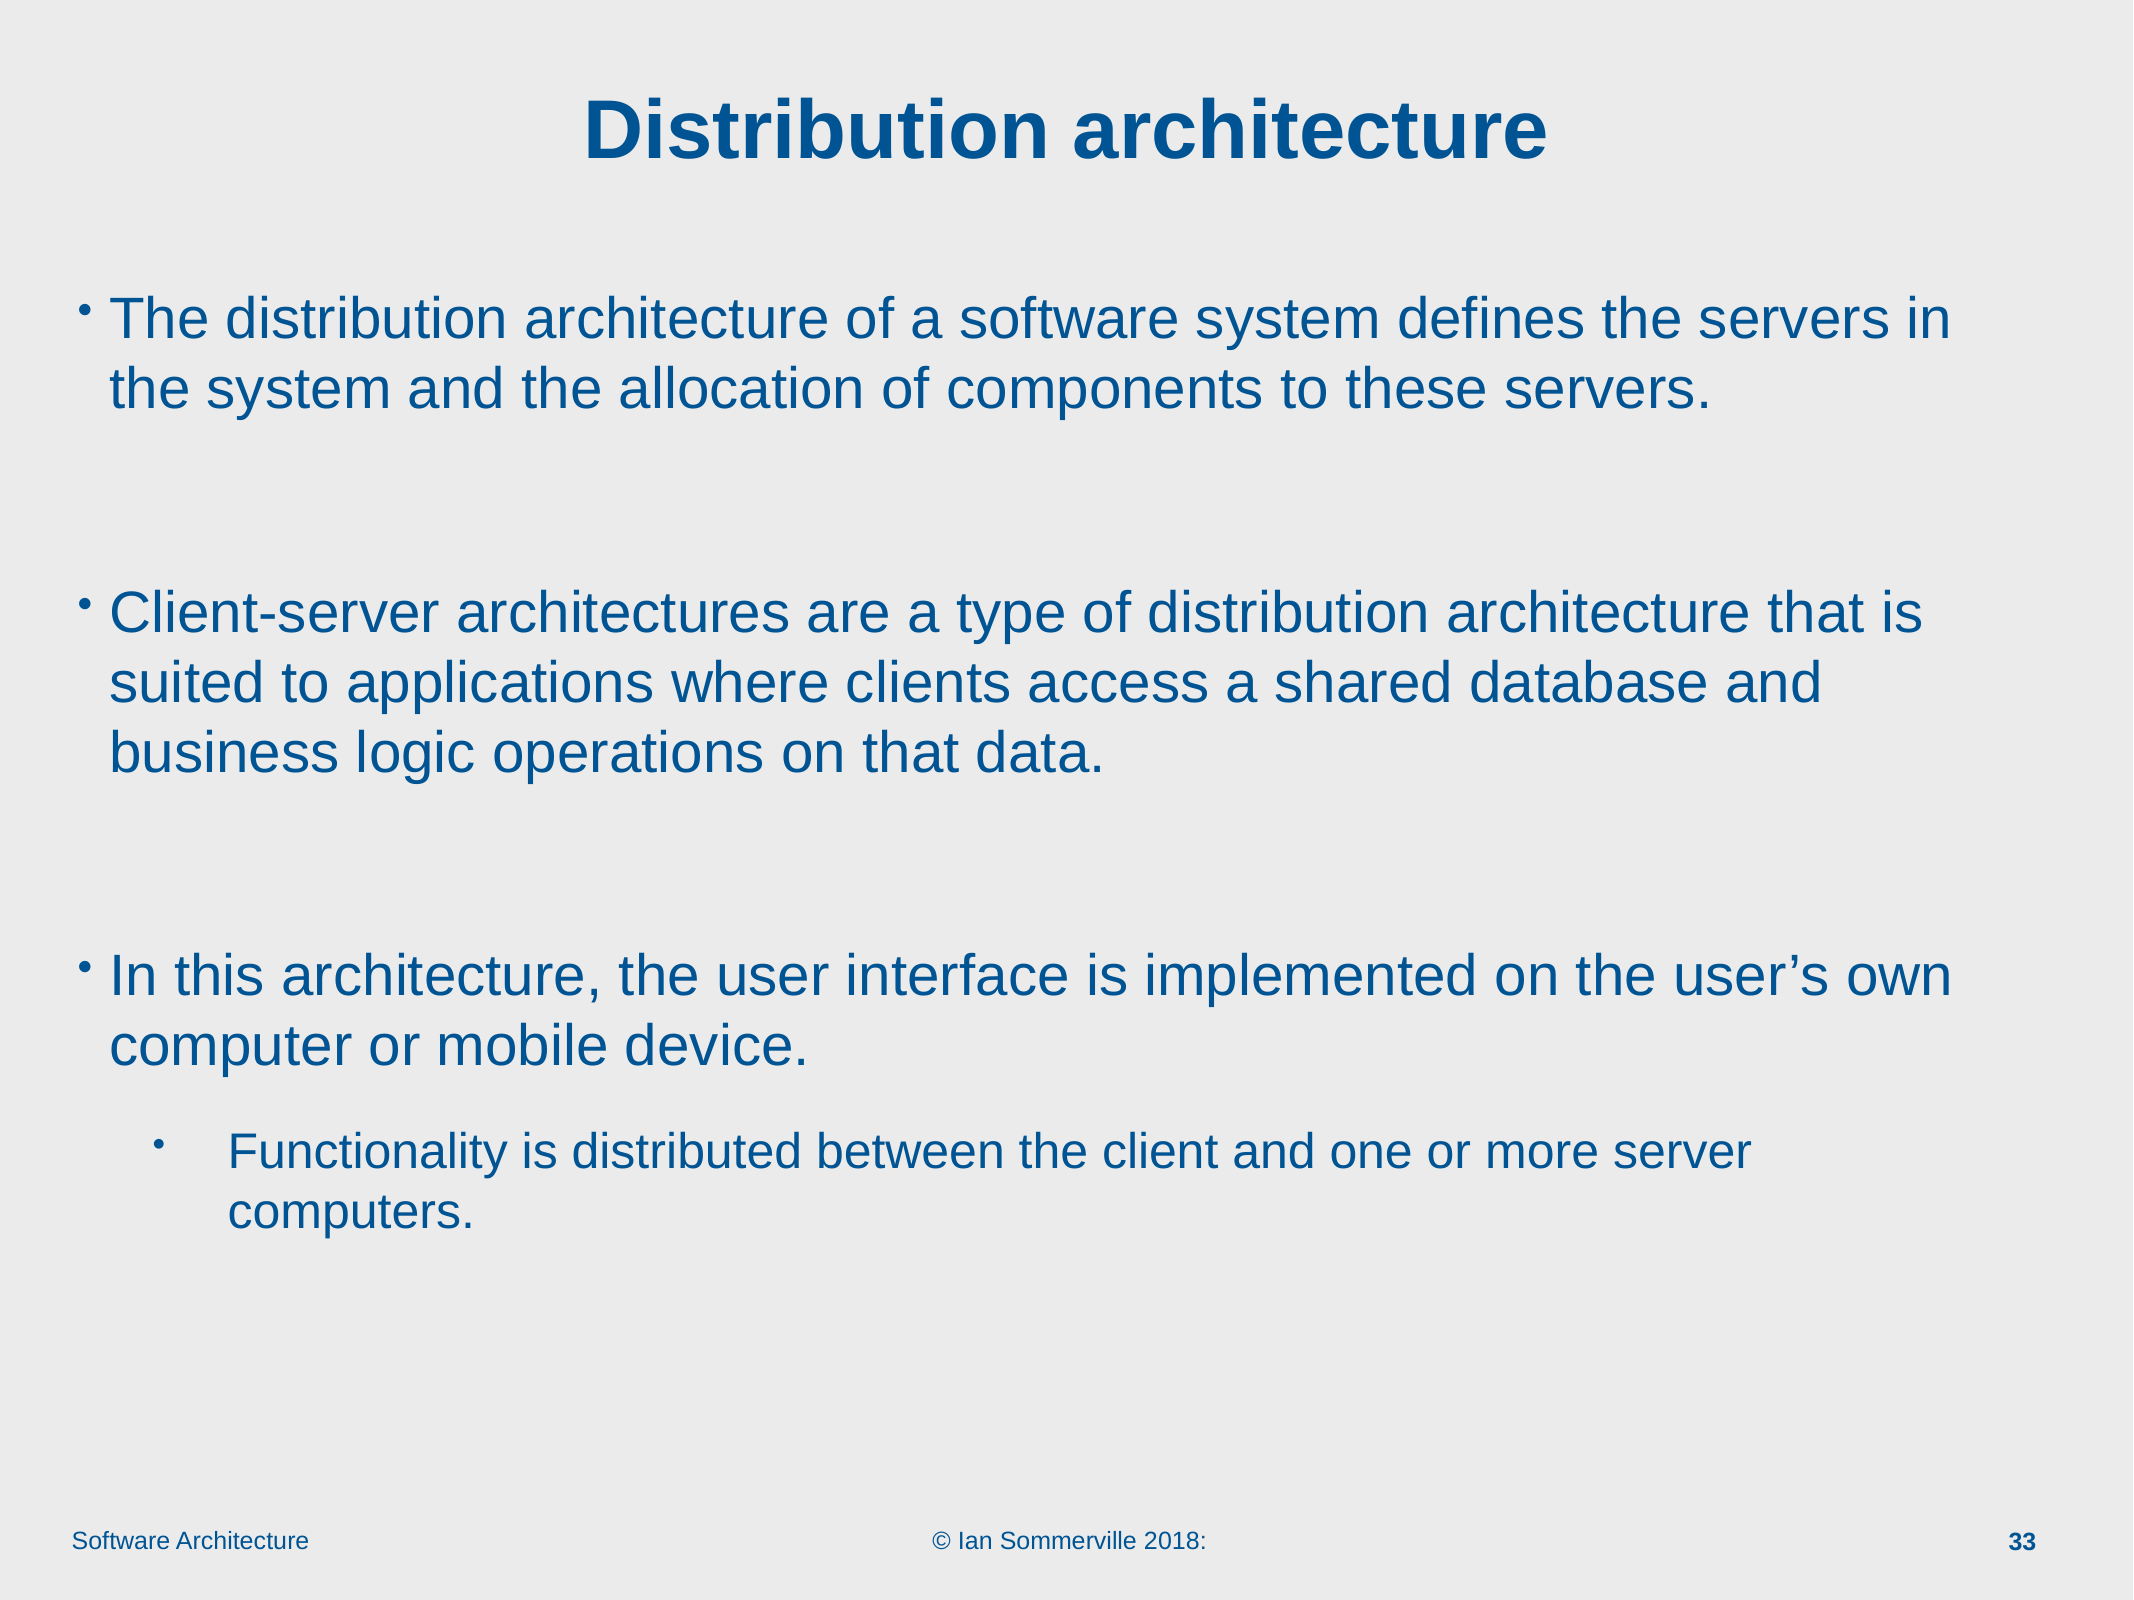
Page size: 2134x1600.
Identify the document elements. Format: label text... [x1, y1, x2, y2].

title Distribution architecture [80, 66, 2053, 248]
slide_number 33 [1997, 1516, 2046, 1563]
list The distribution architecture of a software system defines the servers in the system and the allocation of components to these servers. Client-server architectures are a type of distribution architecture that is suited to applications where clients access a shared database and business logic operations on that data. In this architecture, the user interface is implemented on the user’s own computer or mobile device. Functionality is distributed between the client and one or more server computers. [68, 271, 2016, 1454]
